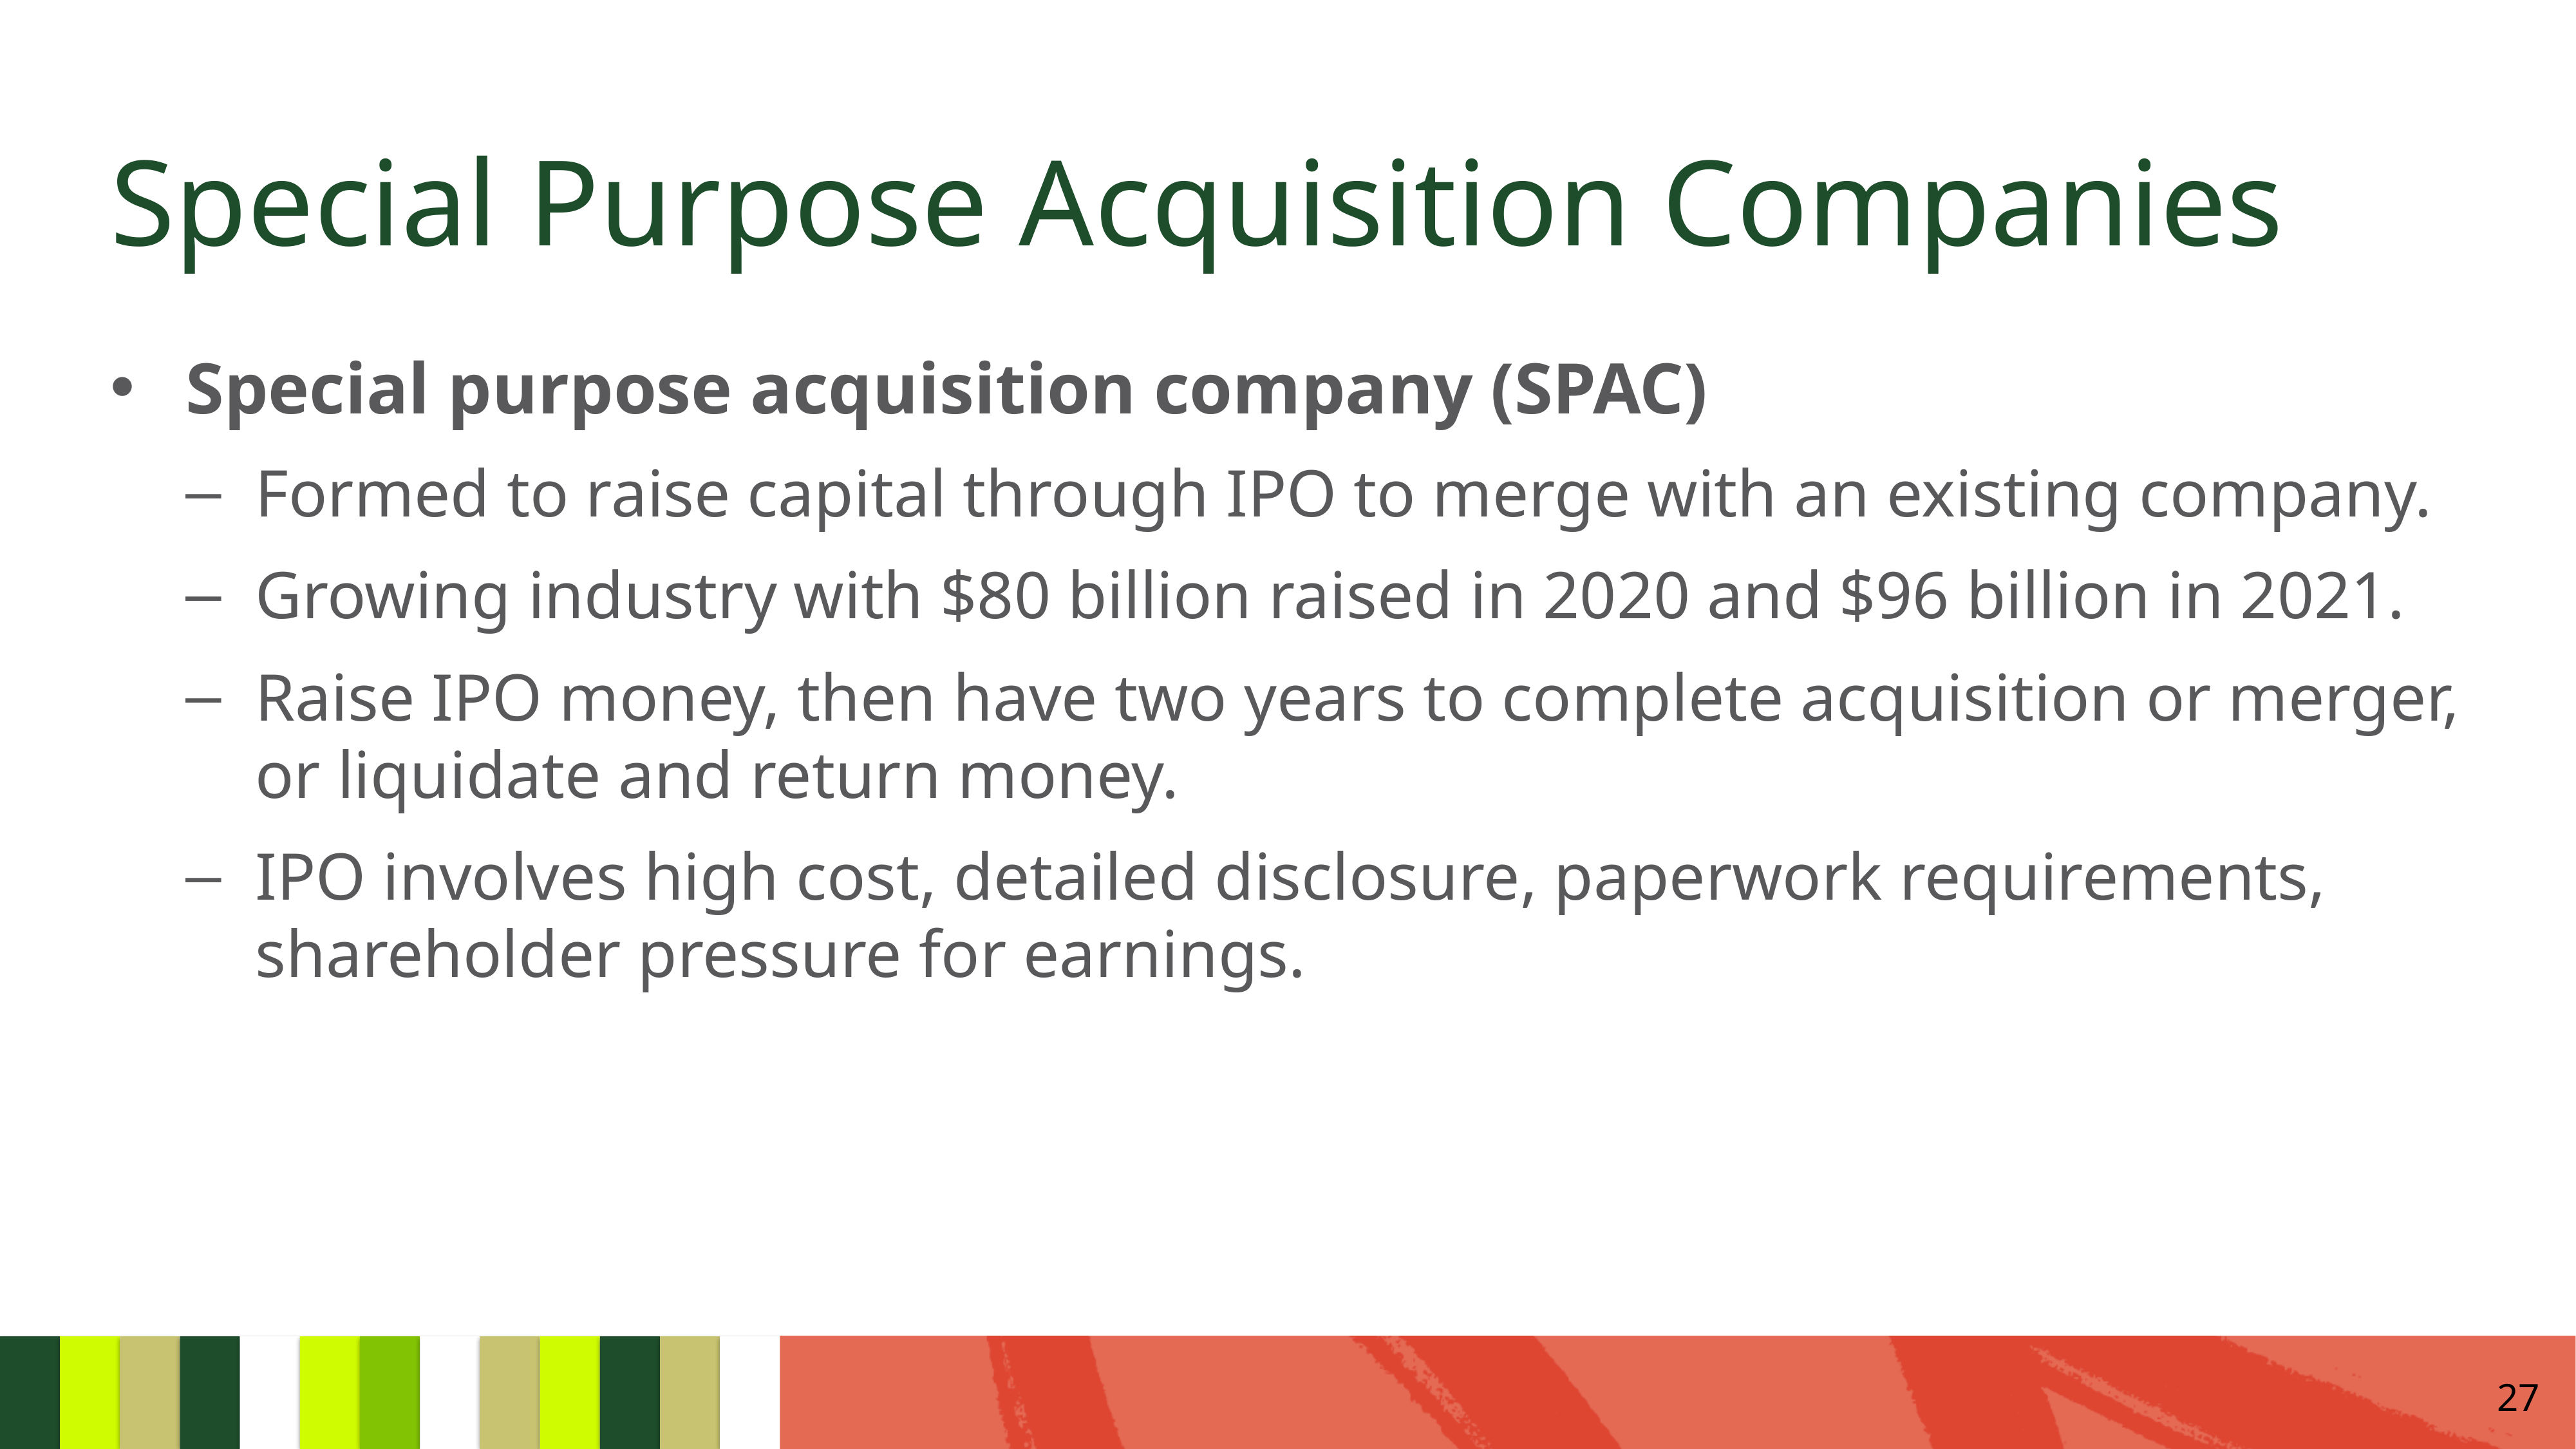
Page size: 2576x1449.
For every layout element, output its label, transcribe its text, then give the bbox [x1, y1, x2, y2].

title Special Purpose Acquisition Companies [100, 117, 2476, 280]
slide_number 27 [2452, 1376, 2550, 1423]
list Special purpose acquisition company (SPAC) Formed to raise capital through IPO to merge with an existing company. Growing industry with $80 billion raised in 2020 and $96 billion in 2021. Raise IPO money, then have two years to complete acquisition or merger, or liquidate and return money. IPO involves high cost, detailed disclosure, paperwork requirements, shareholder pressure for earnings. [100, 334, 2476, 1173]
picture [780, 1336, 2576, 1449]
